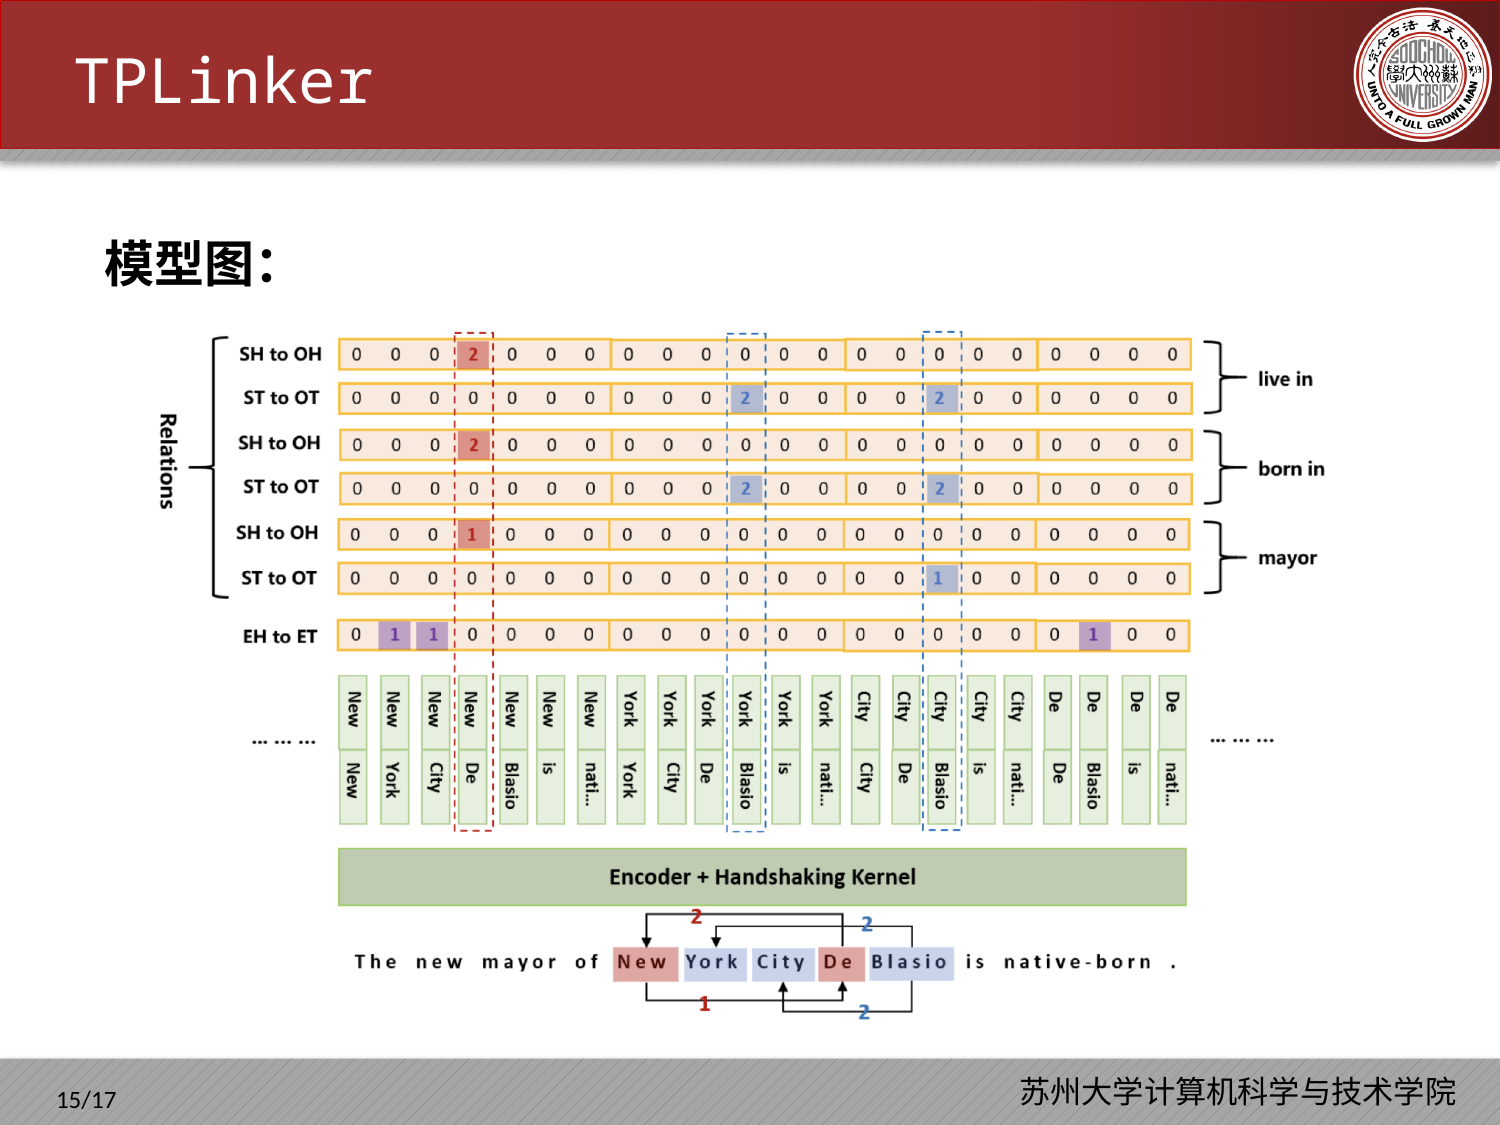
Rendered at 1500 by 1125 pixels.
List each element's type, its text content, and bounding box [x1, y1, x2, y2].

picture [1352, 6, 1494, 143]
text_box 模型图： [89, 194, 1411, 296]
picture [145, 314, 1355, 1039]
list TPLinker [58, 31, 1329, 126]
